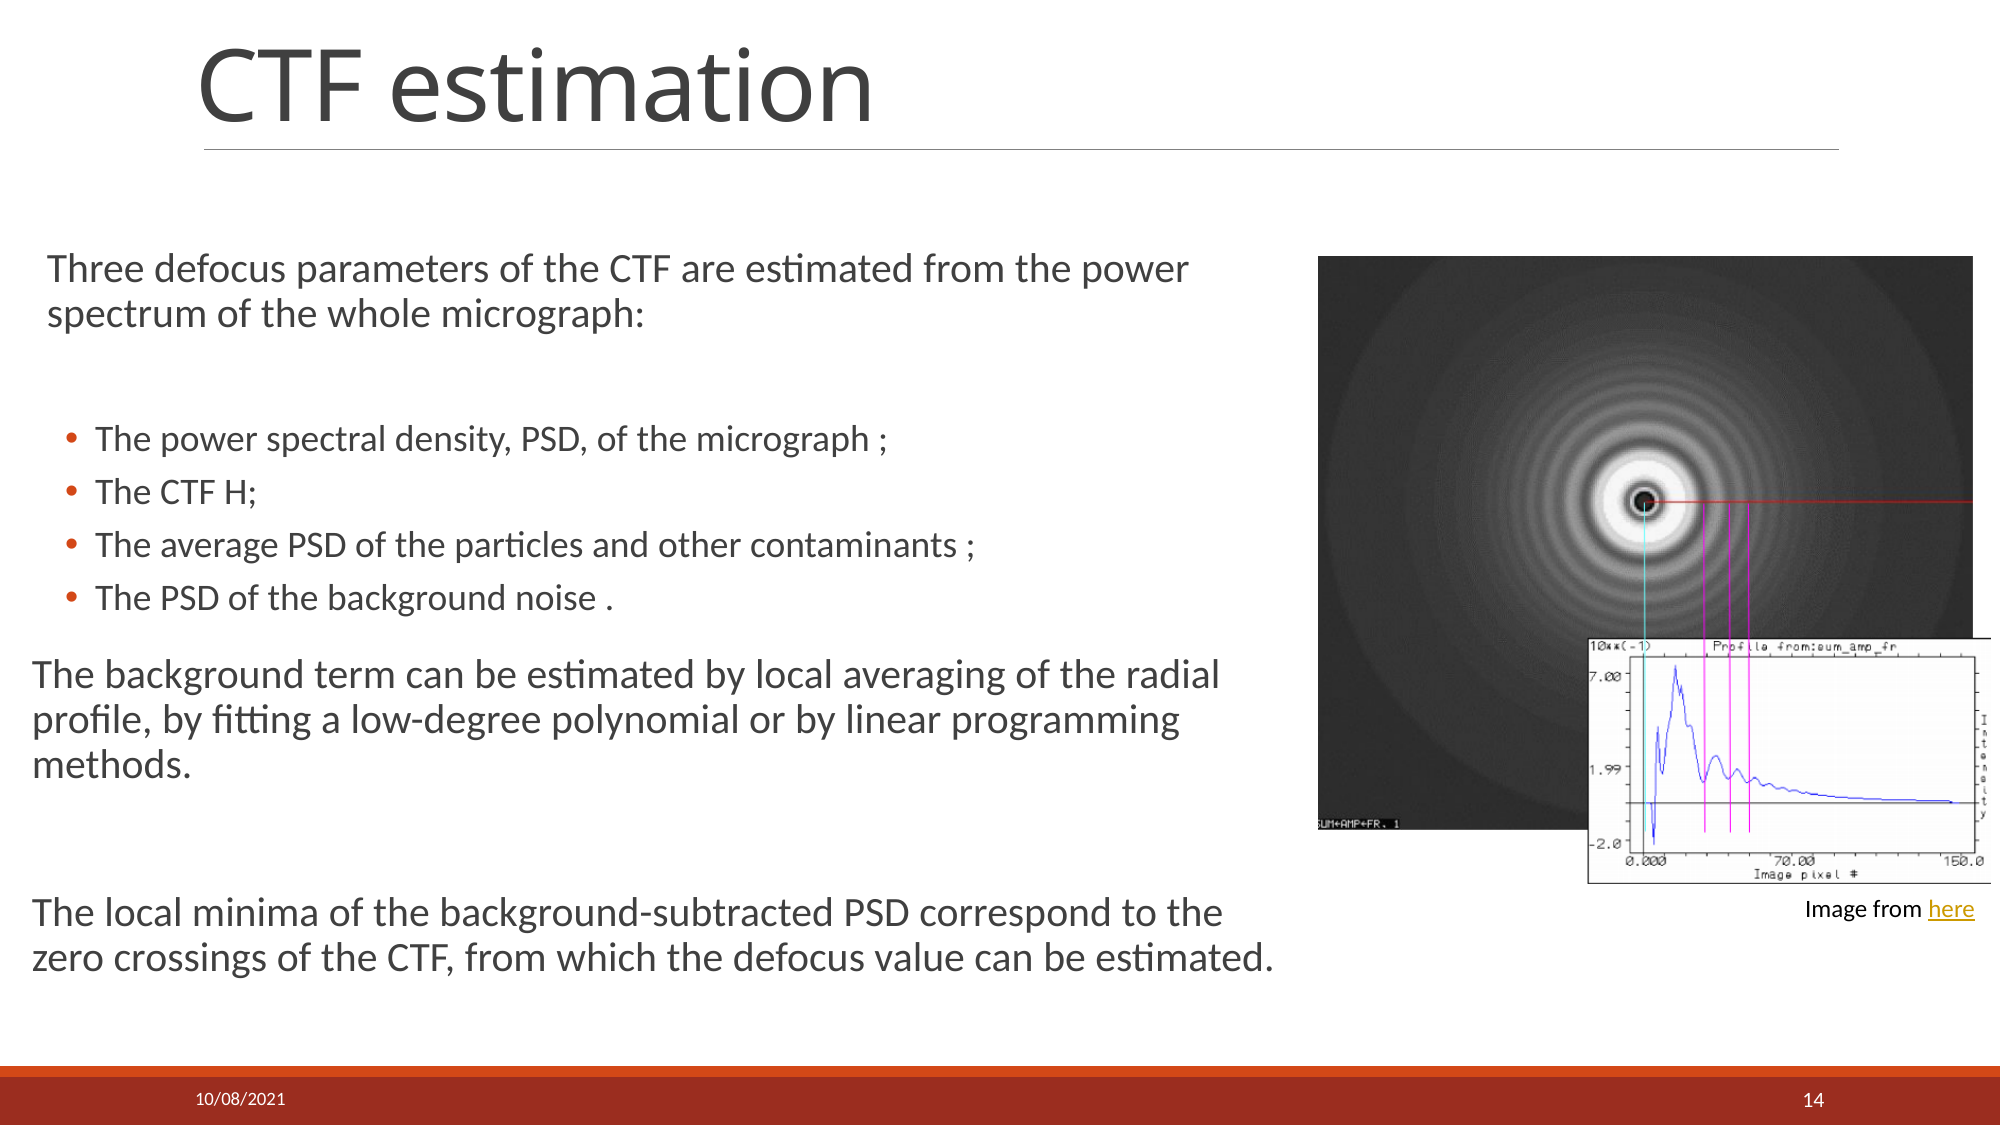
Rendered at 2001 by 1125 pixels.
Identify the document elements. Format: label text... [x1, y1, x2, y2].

slide_number 14 [1624, 1077, 1840, 1120]
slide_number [180, 1077, 586, 1120]
text_box Image from here [1790, 894, 1990, 930]
title CTF estimation [180, 0, 1830, 150]
picture [1317, 255, 1992, 886]
